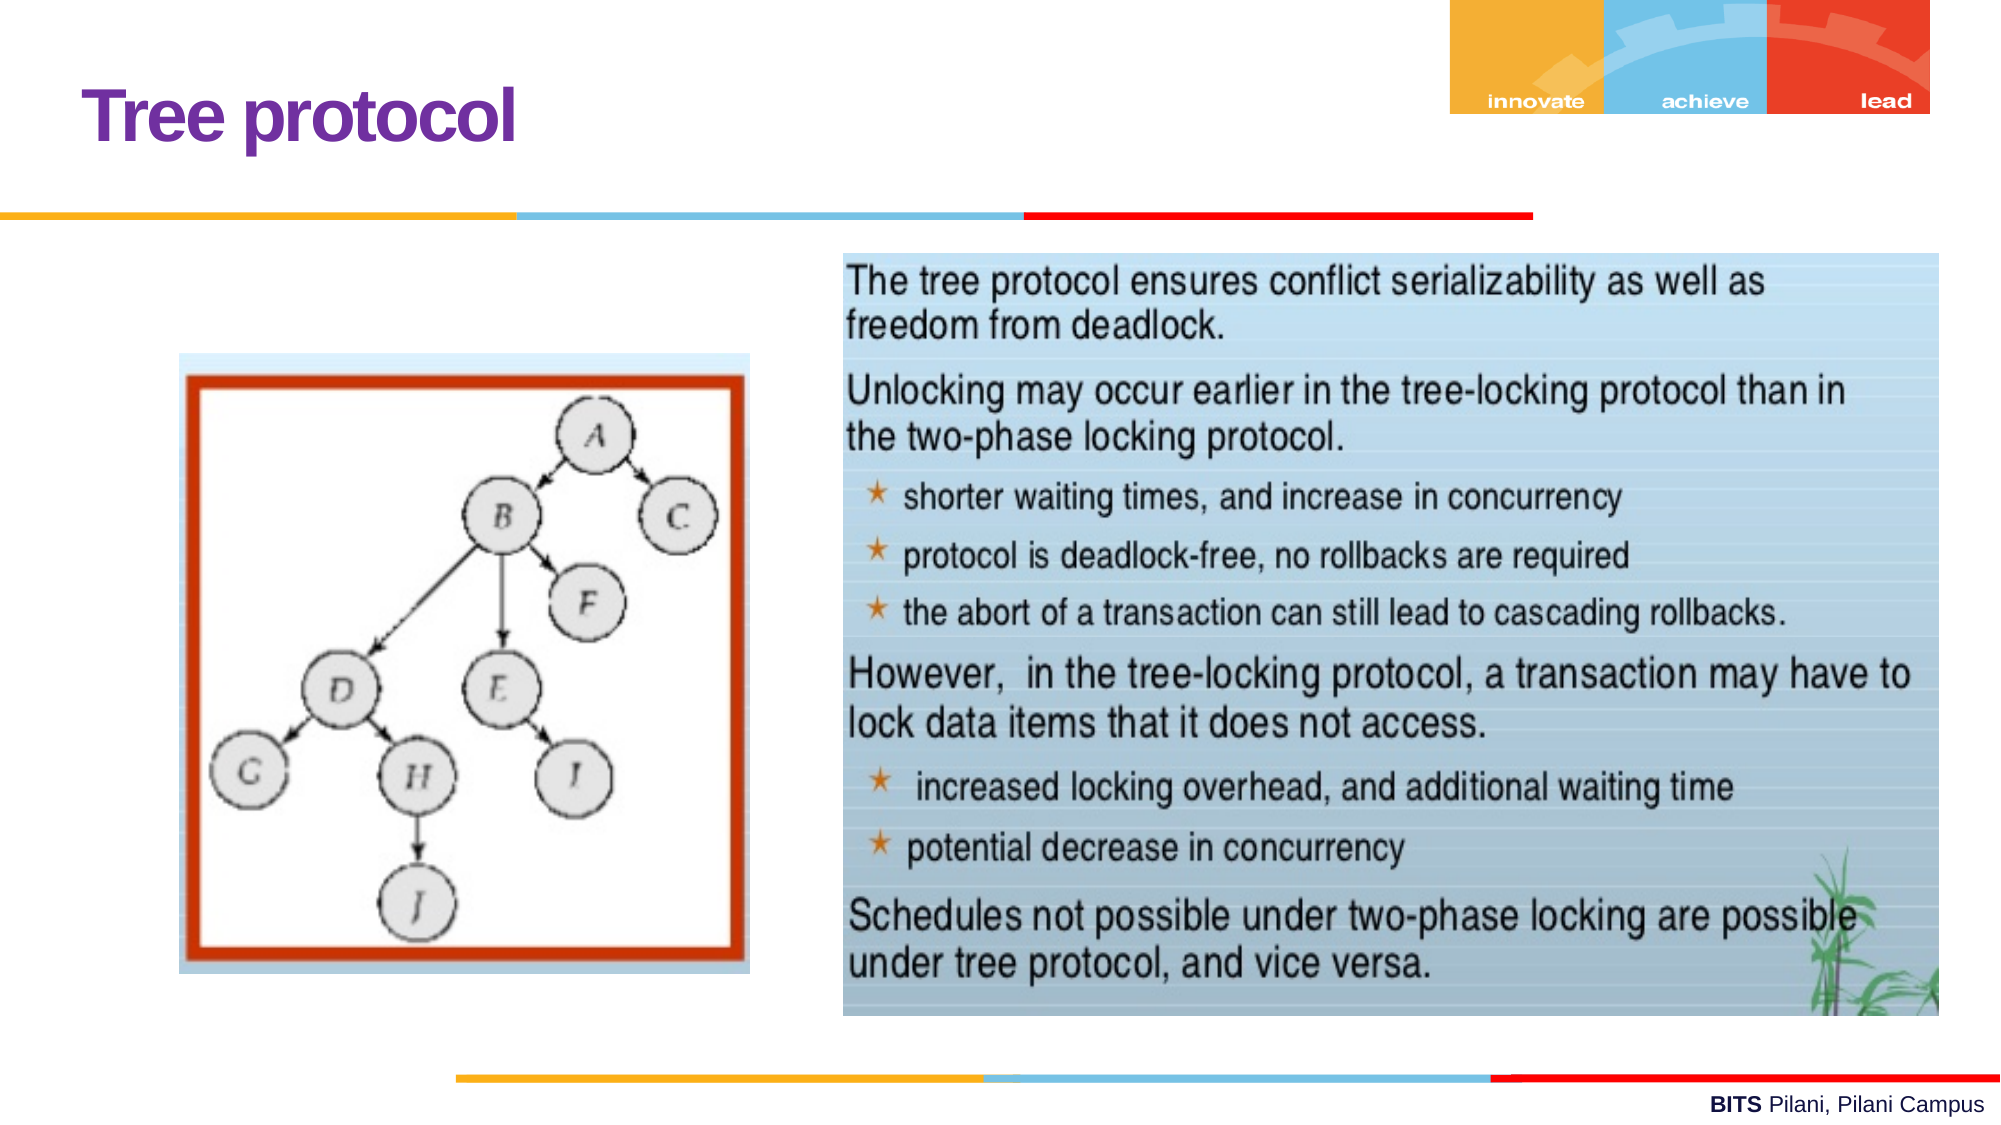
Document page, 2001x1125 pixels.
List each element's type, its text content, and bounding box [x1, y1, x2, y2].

picture [1449, 0, 1930, 114]
picture [179, 353, 750, 974]
picture [843, 253, 1939, 1016]
list Tree protocol [66, 24, 1450, 213]
